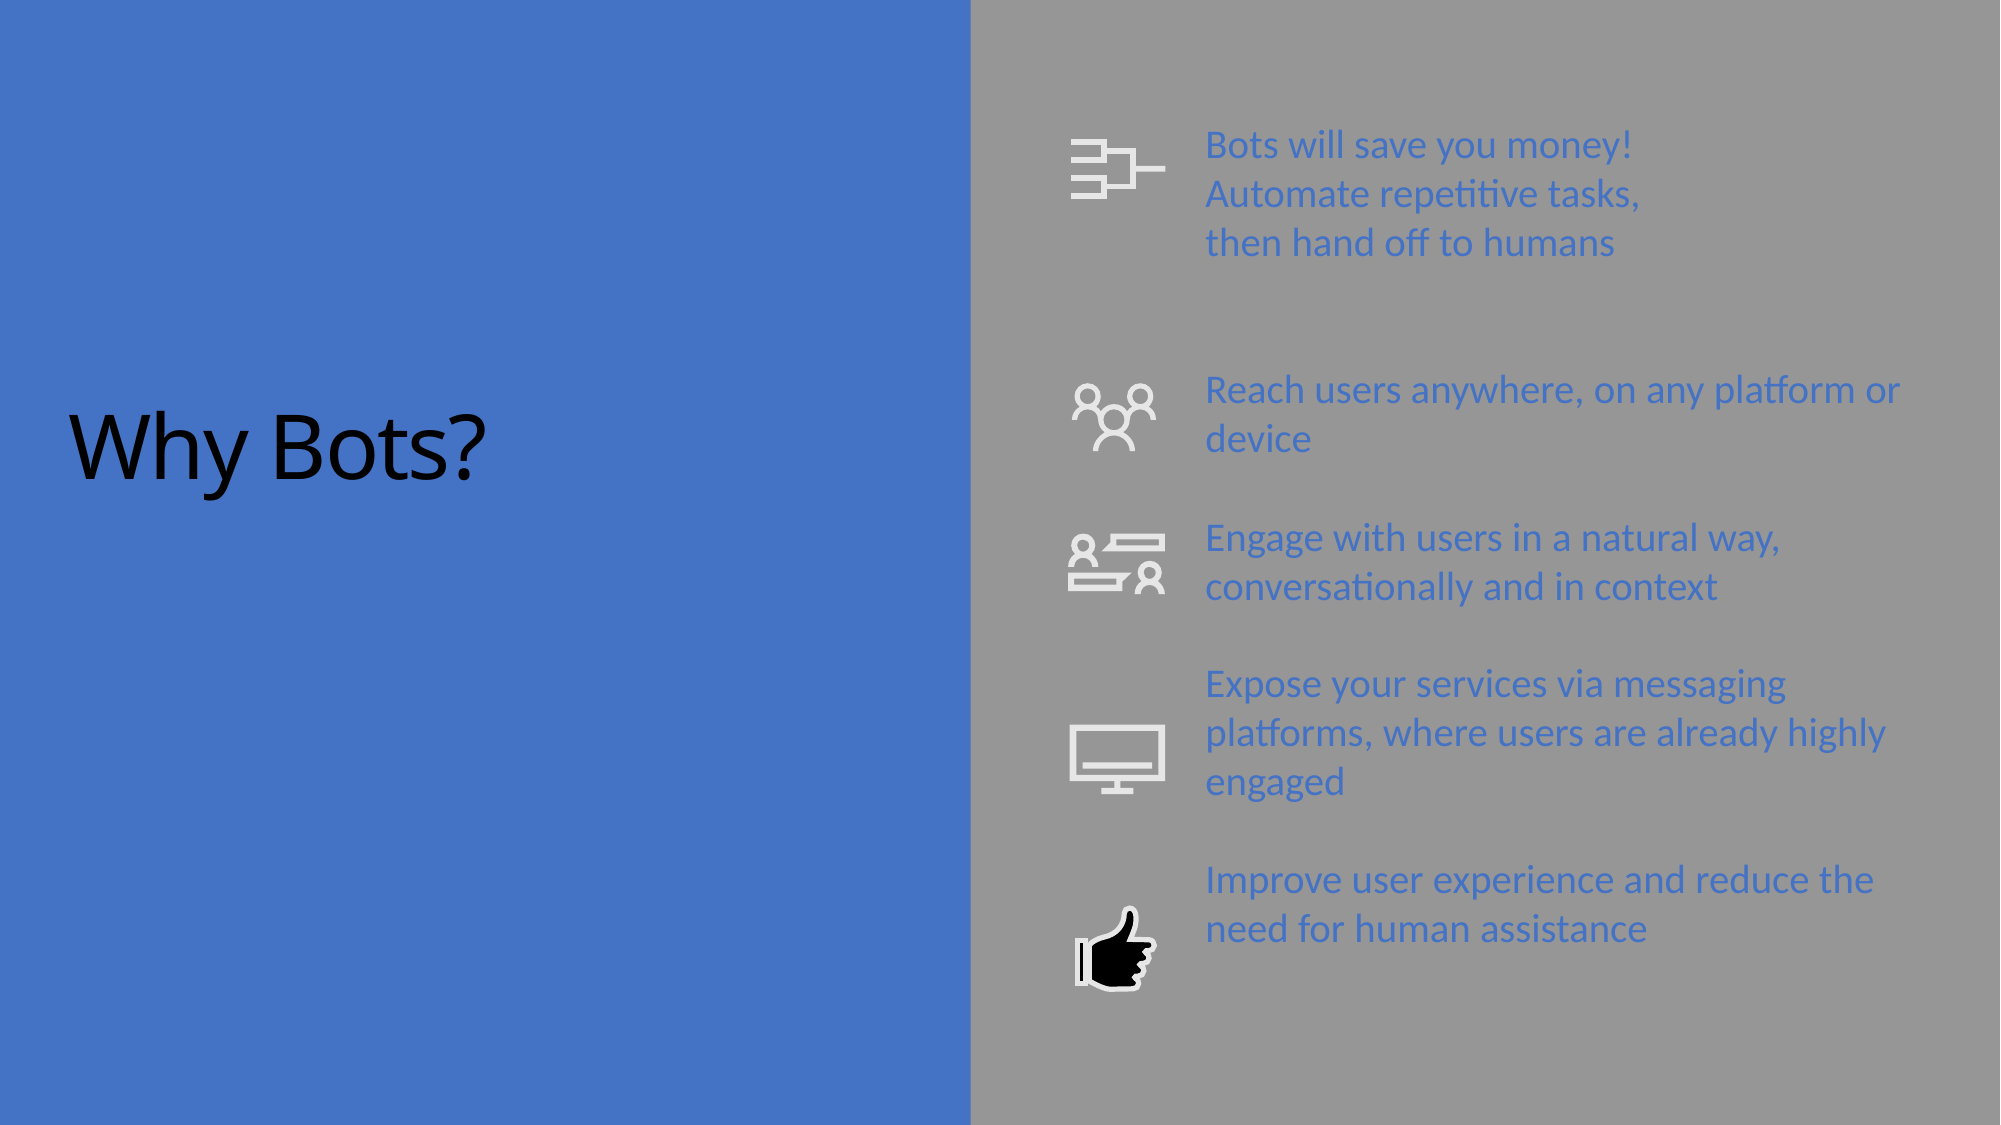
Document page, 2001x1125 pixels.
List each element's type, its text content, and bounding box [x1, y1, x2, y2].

text_box [970, 0, 2000, 1125]
text_box Why Bots? [53, 390, 938, 508]
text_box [1068, 94, 1956, 990]
